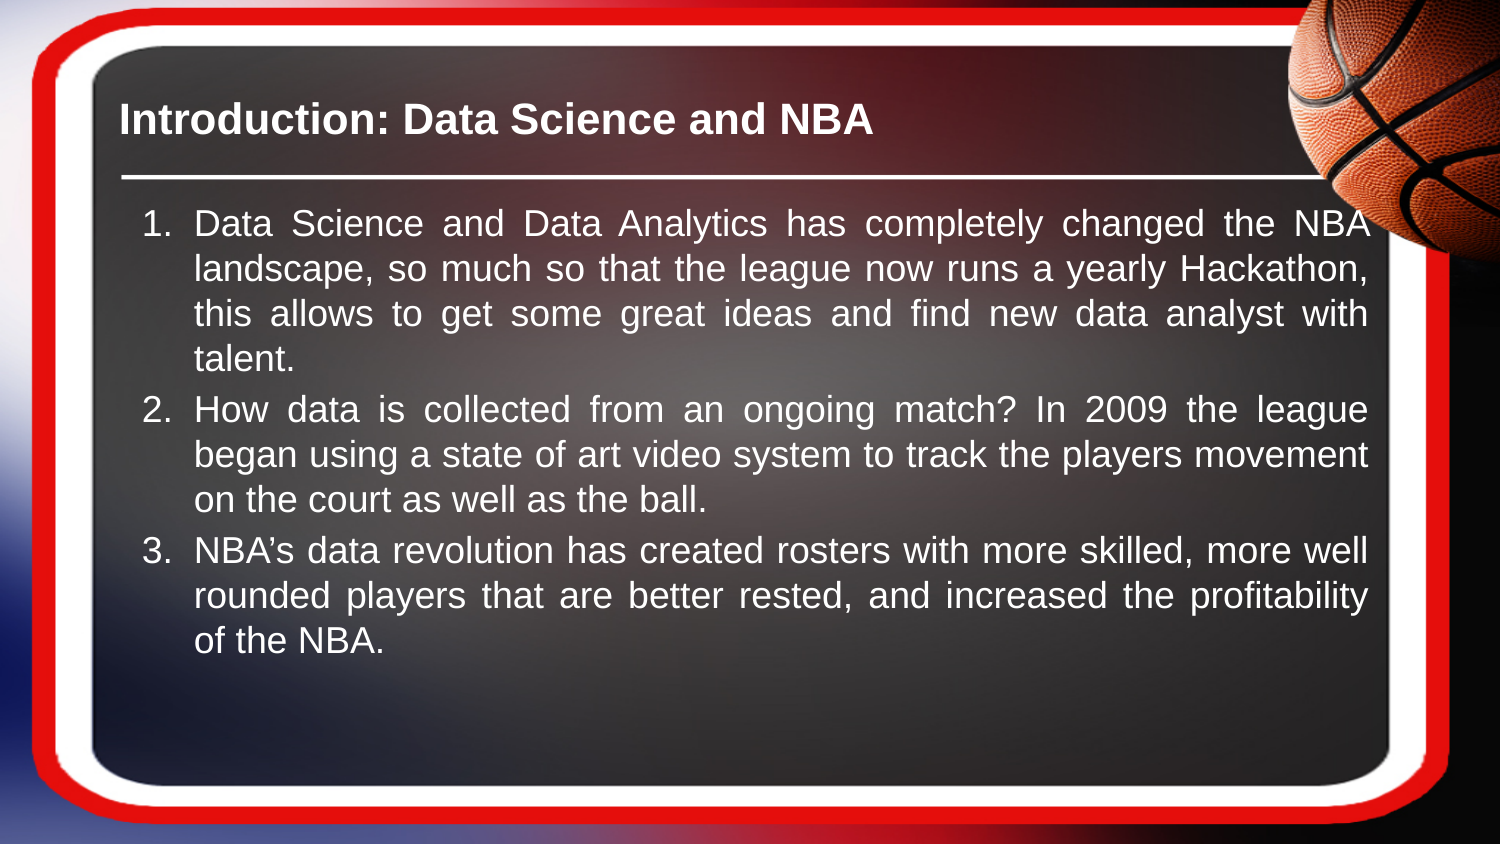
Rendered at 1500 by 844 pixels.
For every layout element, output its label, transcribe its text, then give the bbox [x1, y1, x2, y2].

title Introduction: Data Science and NBA [111, 84, 1377, 149]
list Data Science and Data Analytics has completely changed the NBA landscape, so much so that the league now runs a yearly Hackathon, this allows to get some great ideas and find new data analyst with talent. How data is collected from an ongoing match? In 2009 the league began using a state of art video system to track the players movement on the court as well as the ball. NBA’s data revolution has created rosters with more skilled, more well rounded players that are better rested, and increased the profitability of the NBA. [111, 191, 1377, 751]
picture [0, 0, 1500, 844]
